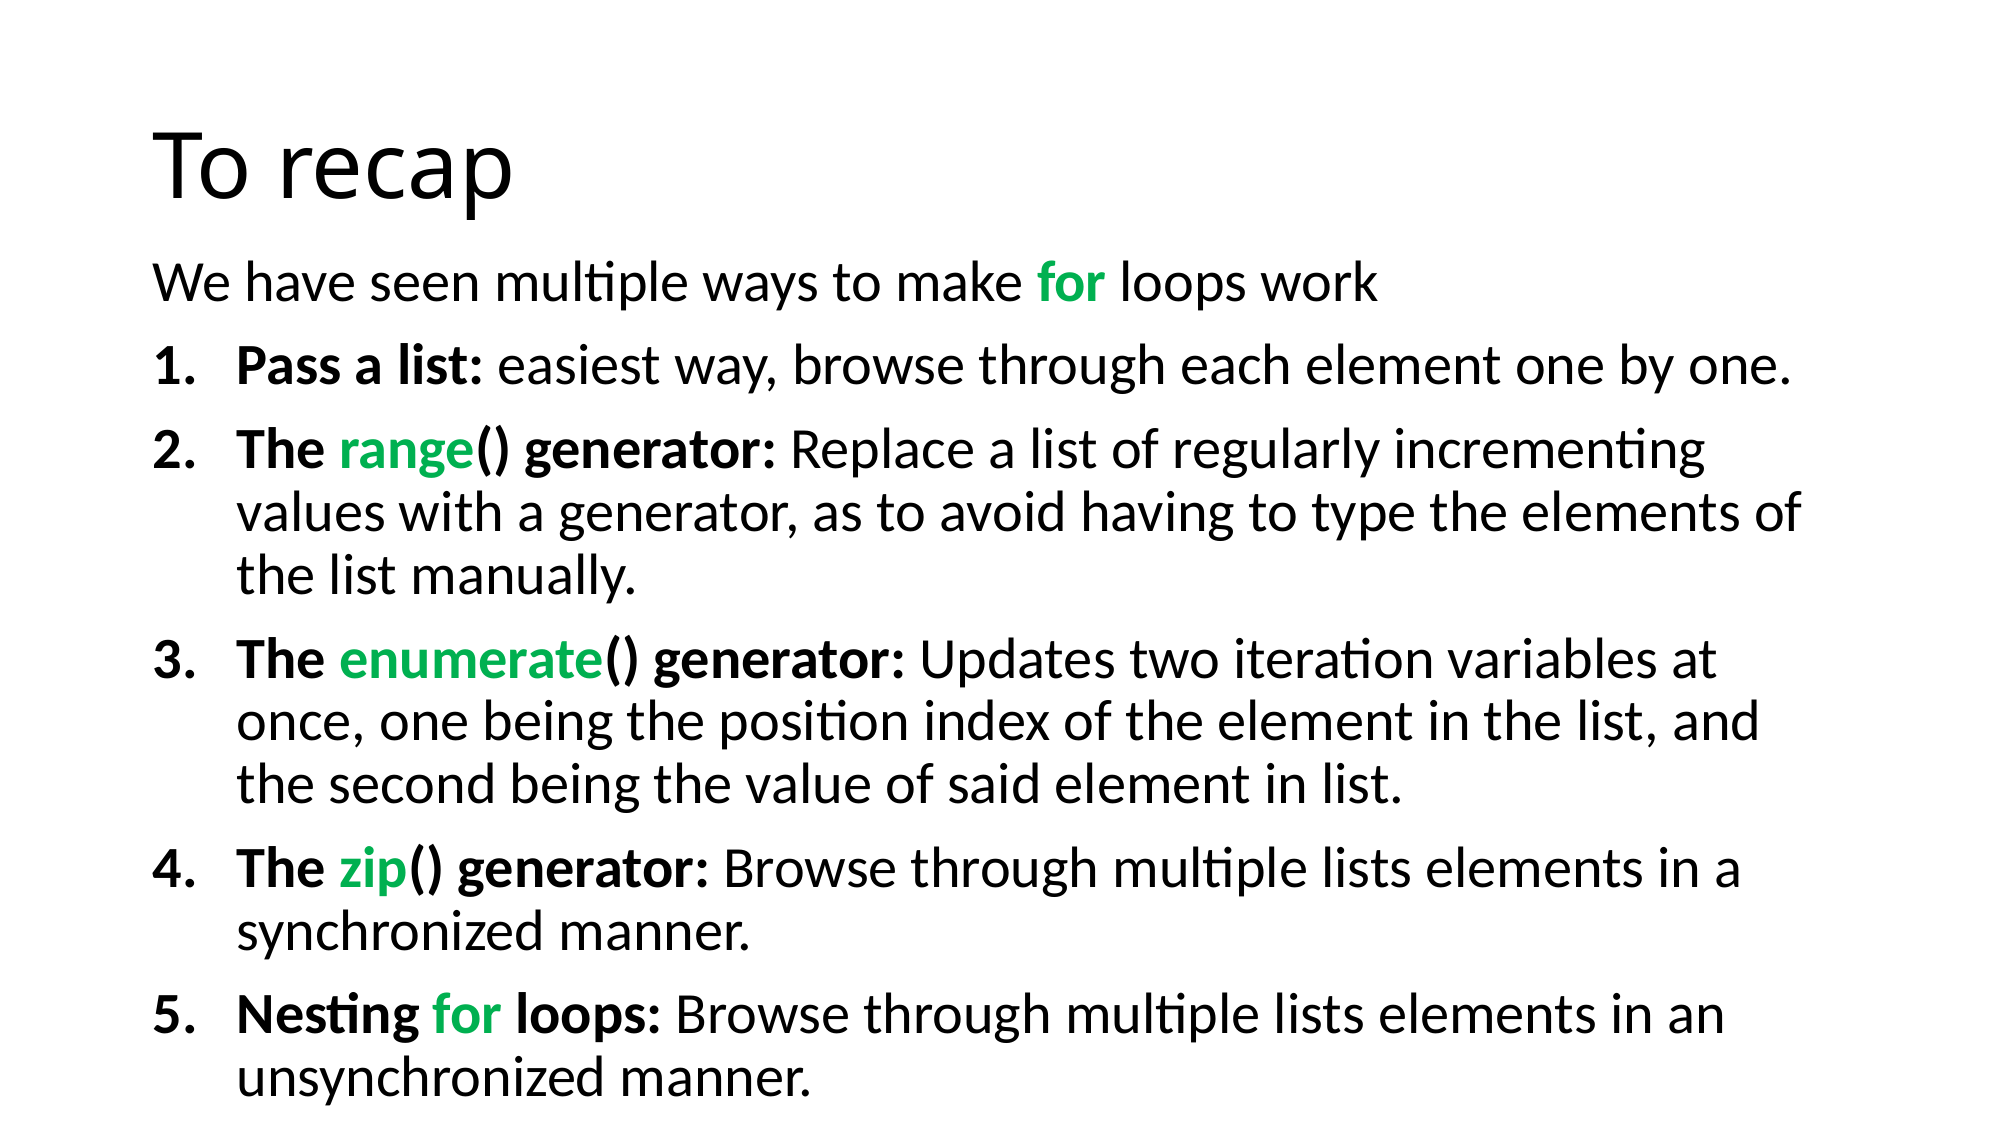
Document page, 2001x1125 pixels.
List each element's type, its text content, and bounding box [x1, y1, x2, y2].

title To recap [137, 59, 1863, 243]
list We have seen multiple ways to make for loops work Pass a list: easiest way, browse through each element one by one. The range() generator: Replace a list of regularly incrementing values with a generator, as to avoid having to type the elements of the list manually. The enumerate() generator: Updates two iteration variables at once, one being the position index of the element in the list, and the second being the value of said element in list. The zip() generator: Browse through multiple lists elements in a synchronized manner. Nesting for loops: Browse through multiple lists elements in an unsynchronized manner. [137, 243, 1863, 1125]
